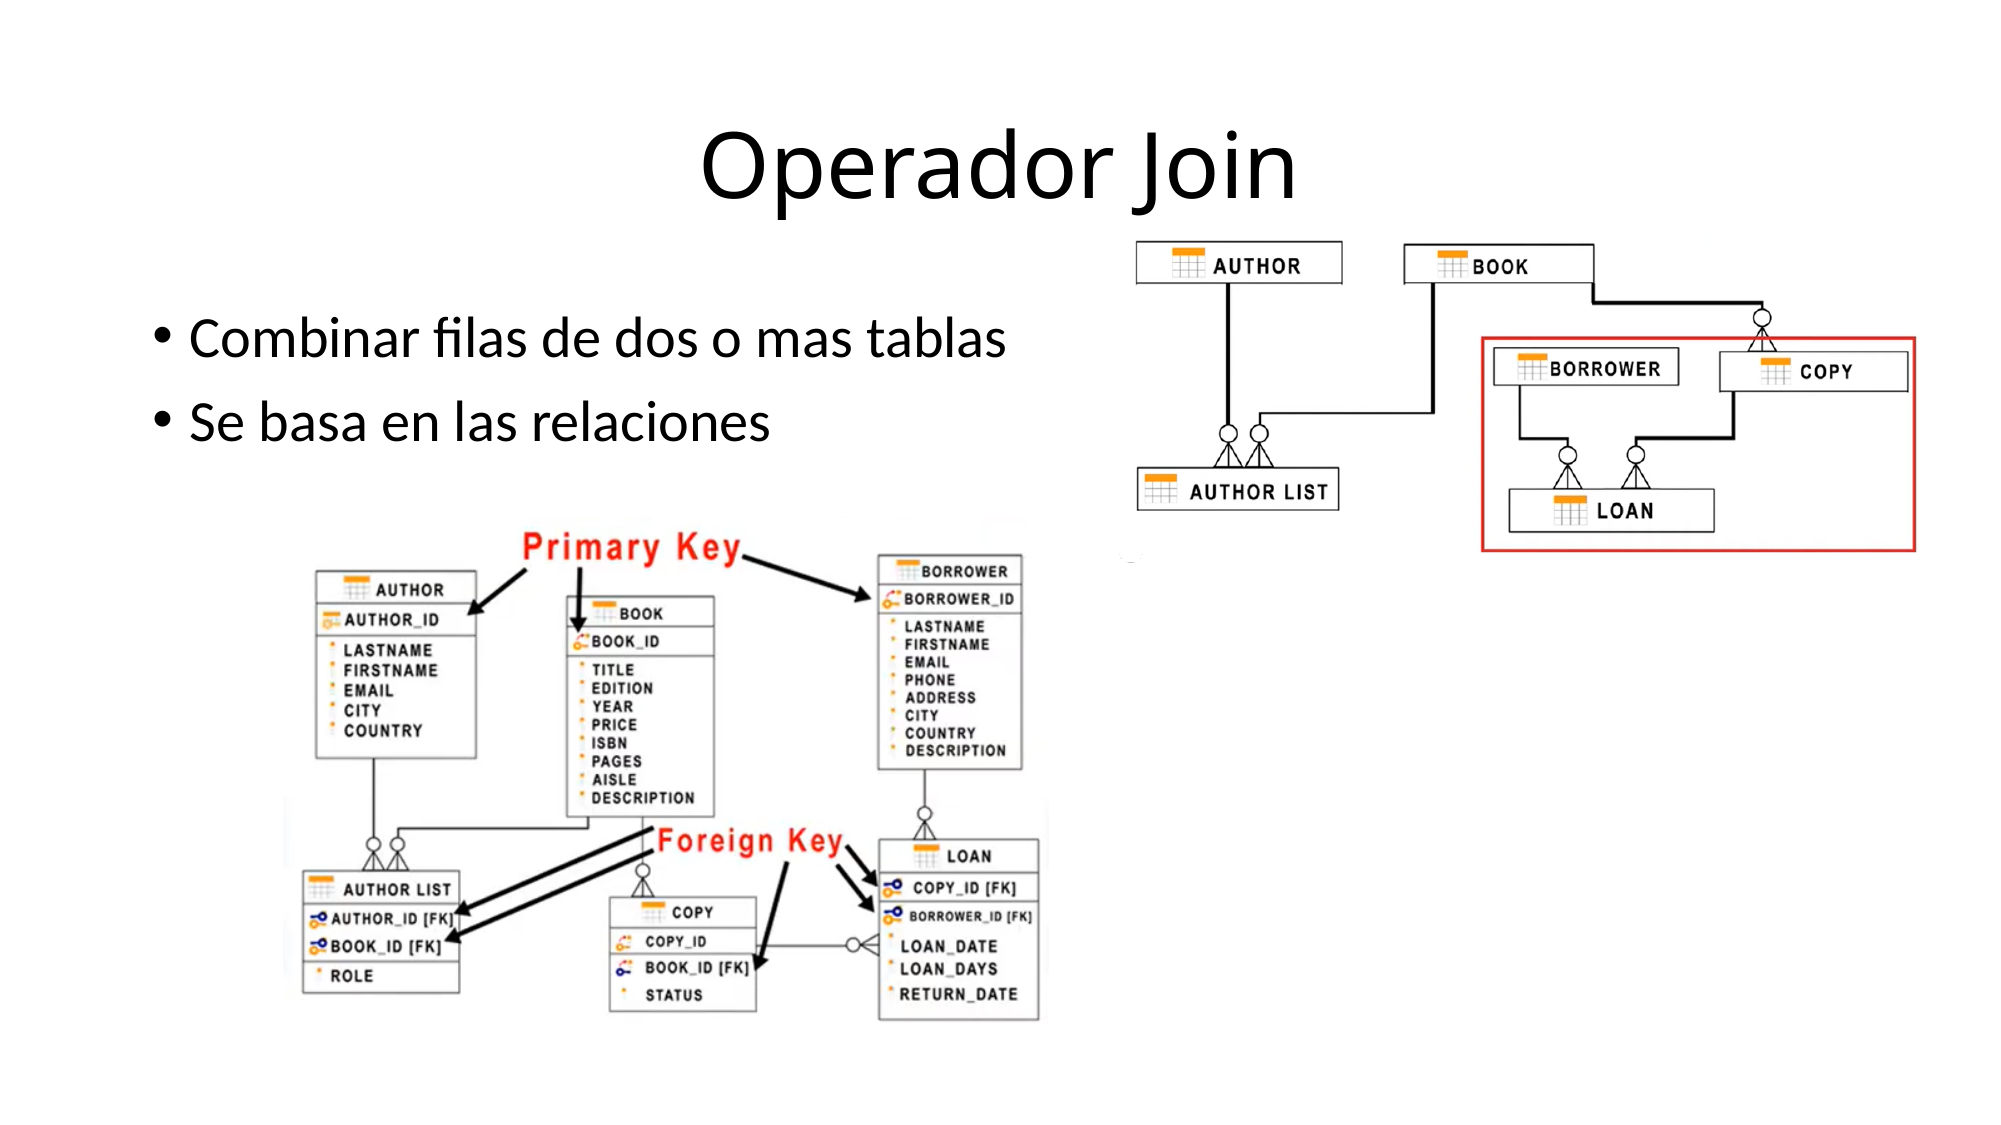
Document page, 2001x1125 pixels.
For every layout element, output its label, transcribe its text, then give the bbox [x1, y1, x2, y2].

list Combinar filas de dos o mas tablas Se basa en las relaciones [137, 299, 1863, 1014]
picture [283, 516, 1049, 1026]
picture [1108, 230, 1919, 563]
title Operador Join [137, 59, 1863, 278]
